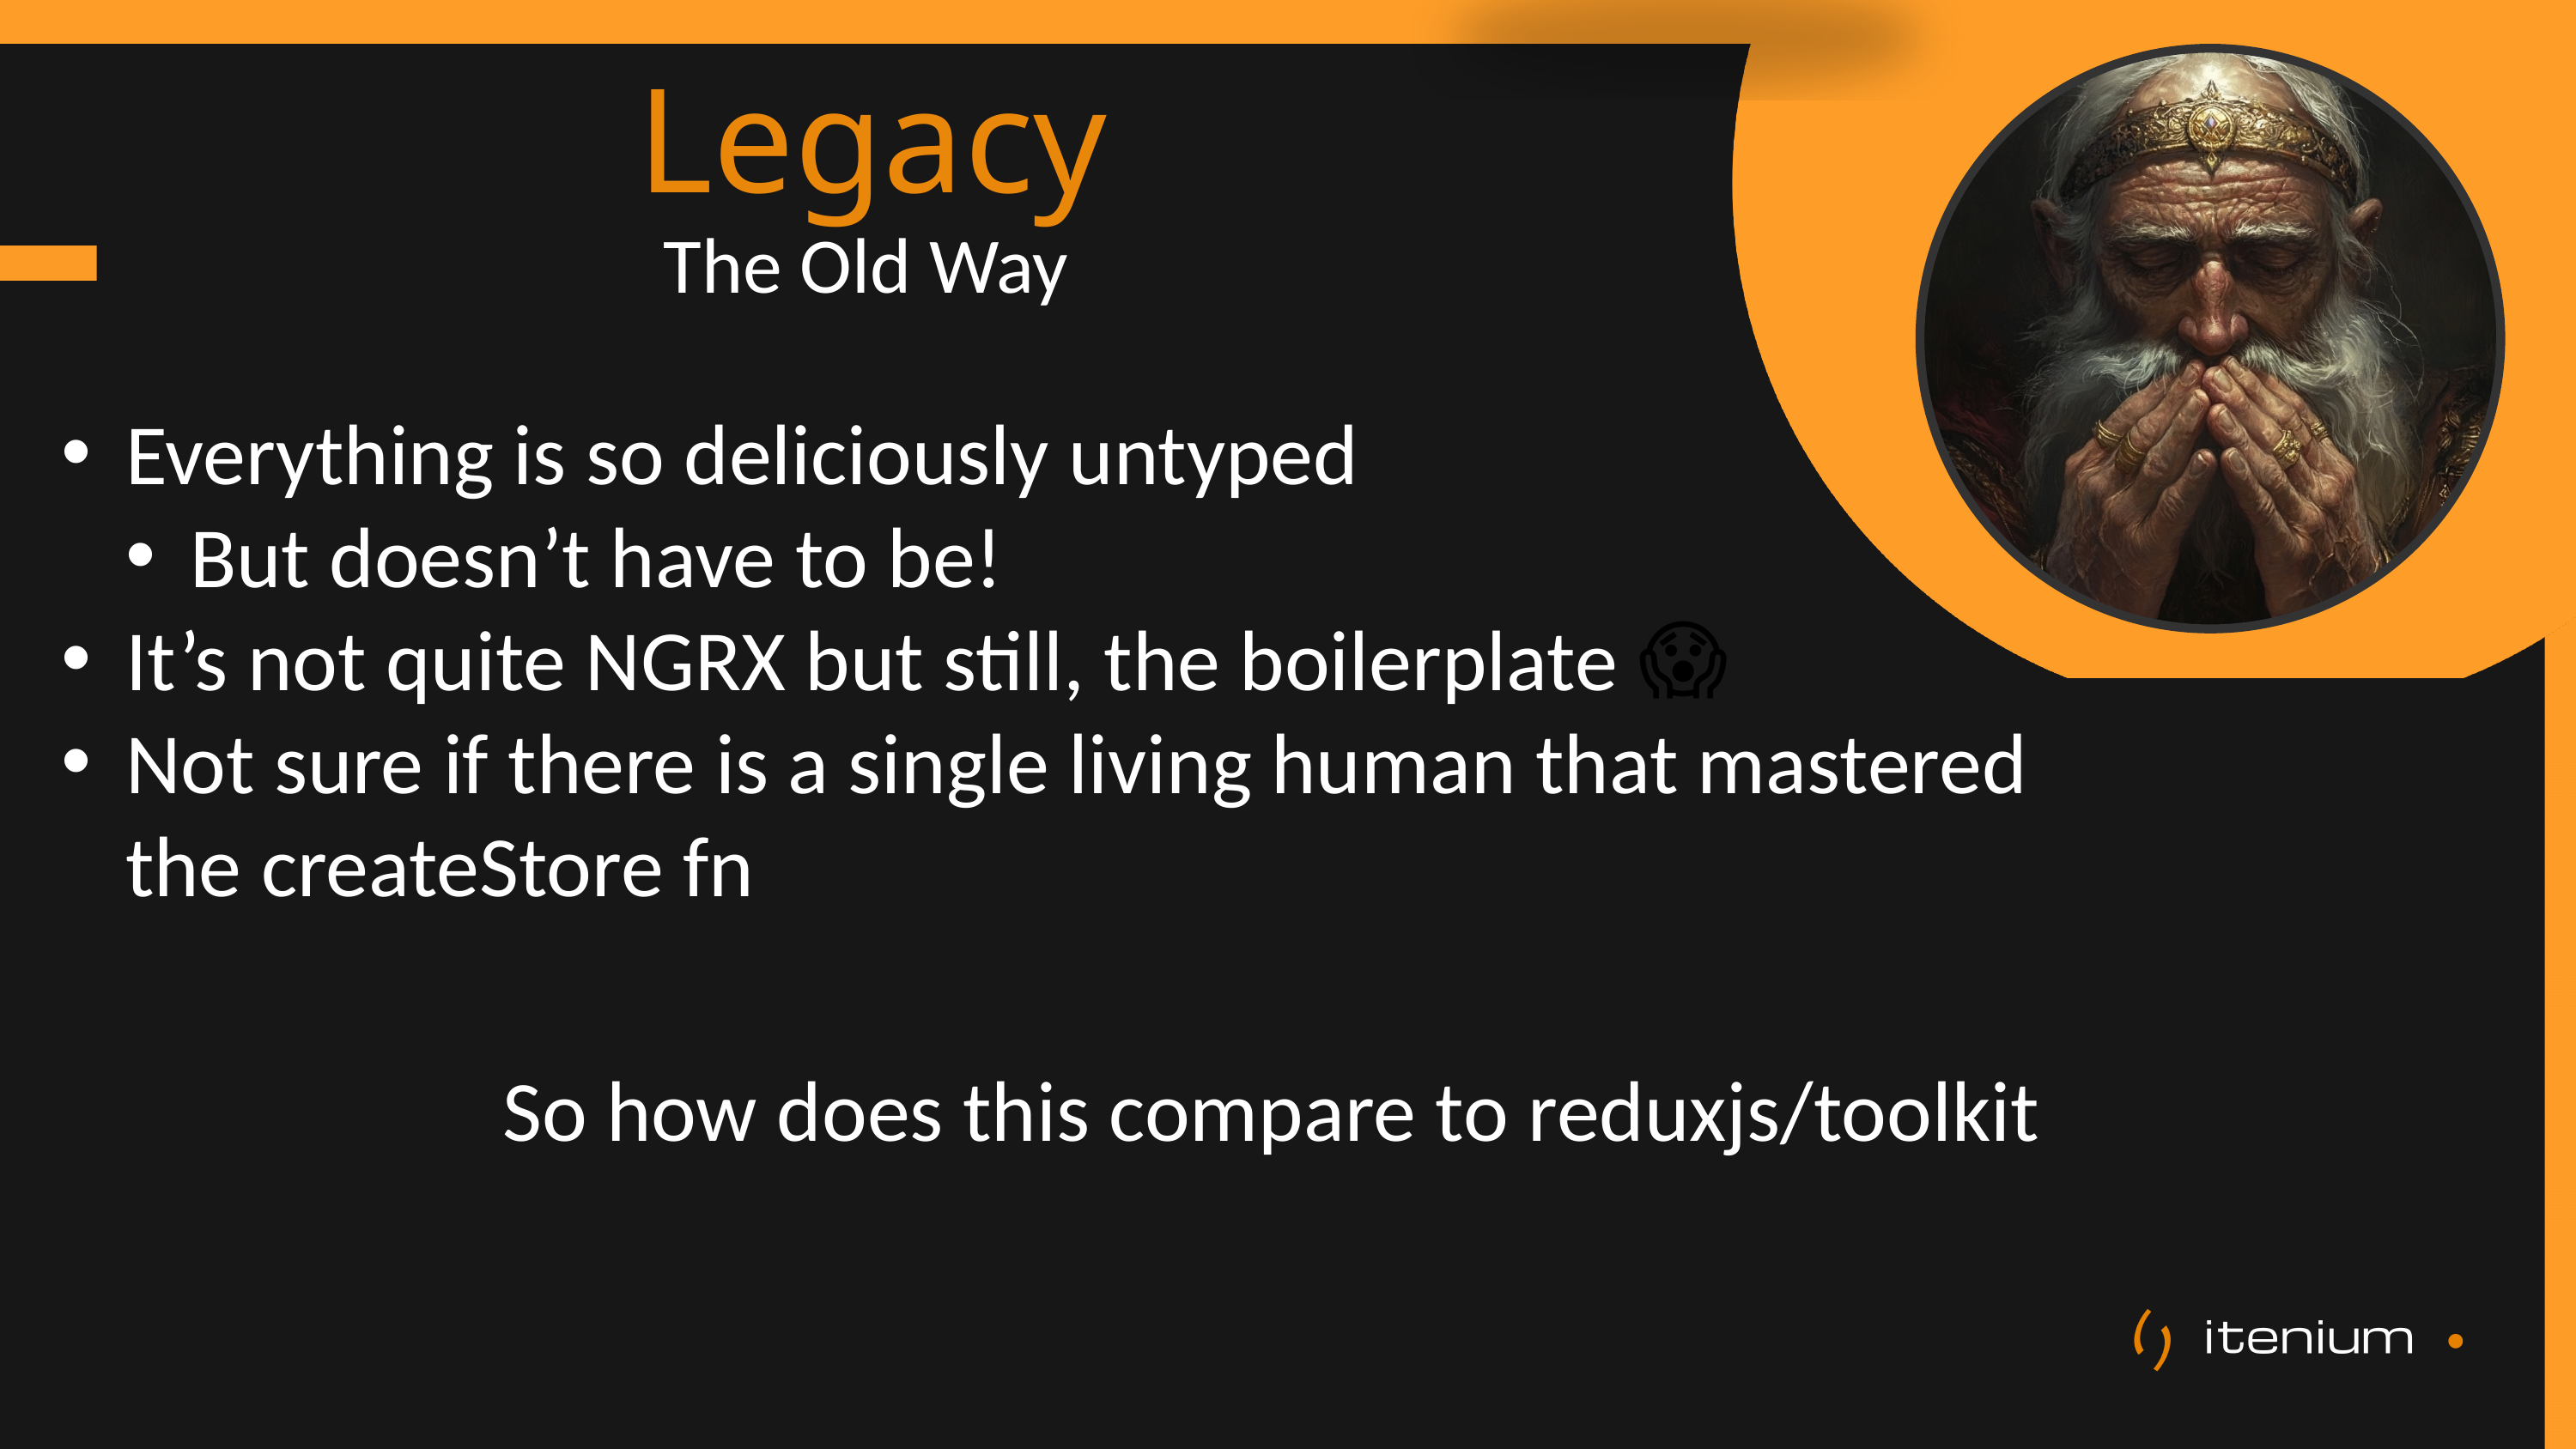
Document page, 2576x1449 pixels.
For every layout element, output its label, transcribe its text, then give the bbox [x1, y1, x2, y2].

text_box Legacy [6, 53, 1728, 208]
text_box Everything is so deliciously untyped But doesn’t have to be! It’s not quite NGRX but still, the boilerplate 😱💀 Not sure if there is a single living human that mastered the createStore fn [48, 392, 2113, 920]
picture [0, 0, 2576, 1449]
text_box So how does this compare to reduxjs/toolkit [85, 1049, 2458, 1165]
text_box The Old Way [0, 208, 1728, 316]
picture [0, 245, 97, 281]
picture [2111, 1288, 2487, 1391]
